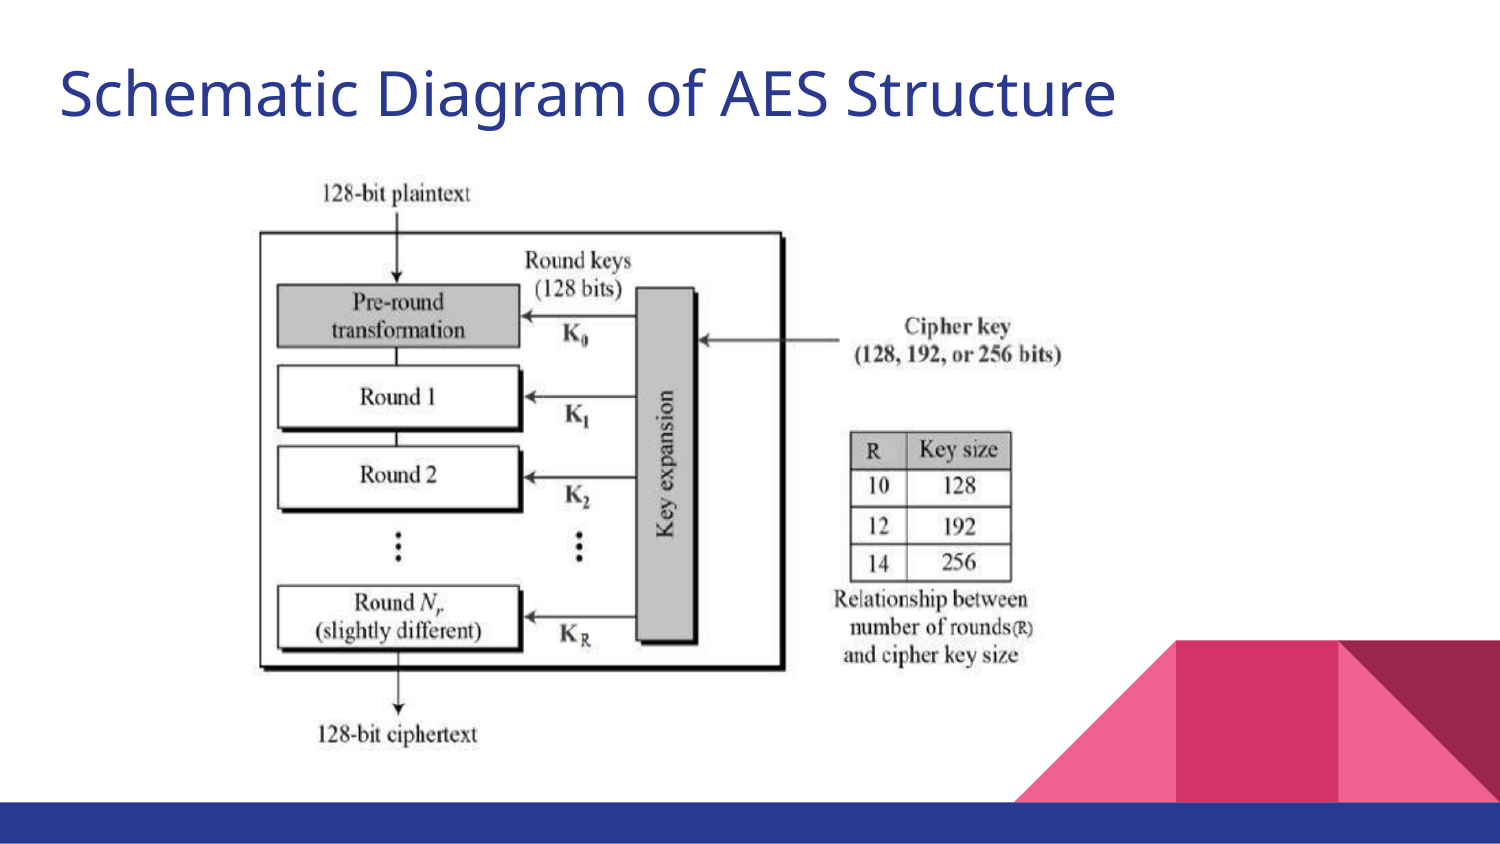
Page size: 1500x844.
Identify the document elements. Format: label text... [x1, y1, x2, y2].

title Schematic Diagram of AES Structure [44, 38, 1443, 139]
picture [230, 172, 1064, 752]
list [51, 143, 1449, 743]
